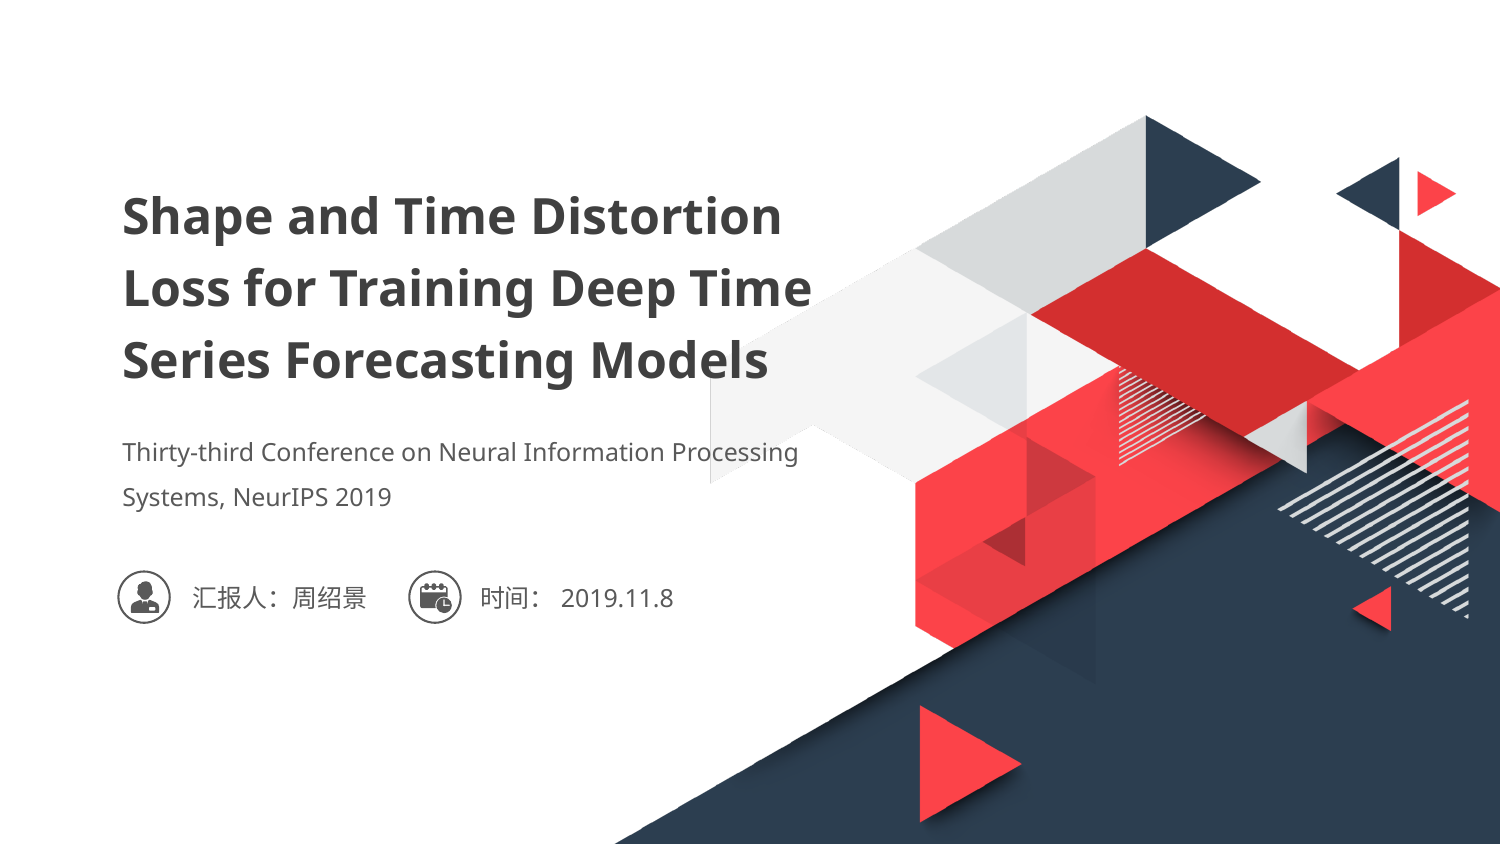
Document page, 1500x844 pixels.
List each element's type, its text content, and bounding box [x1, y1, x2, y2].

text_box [118, 571, 687, 623]
picture [543, 115, 1500, 844]
text_box Thirty-third Conference on Neural Information Processing Systems, NeurIPS 2019 [107, 414, 823, 519]
text_box Shape and Time Distortion Loss for Training Deep Time Series Forecasting Models [107, 165, 859, 397]
